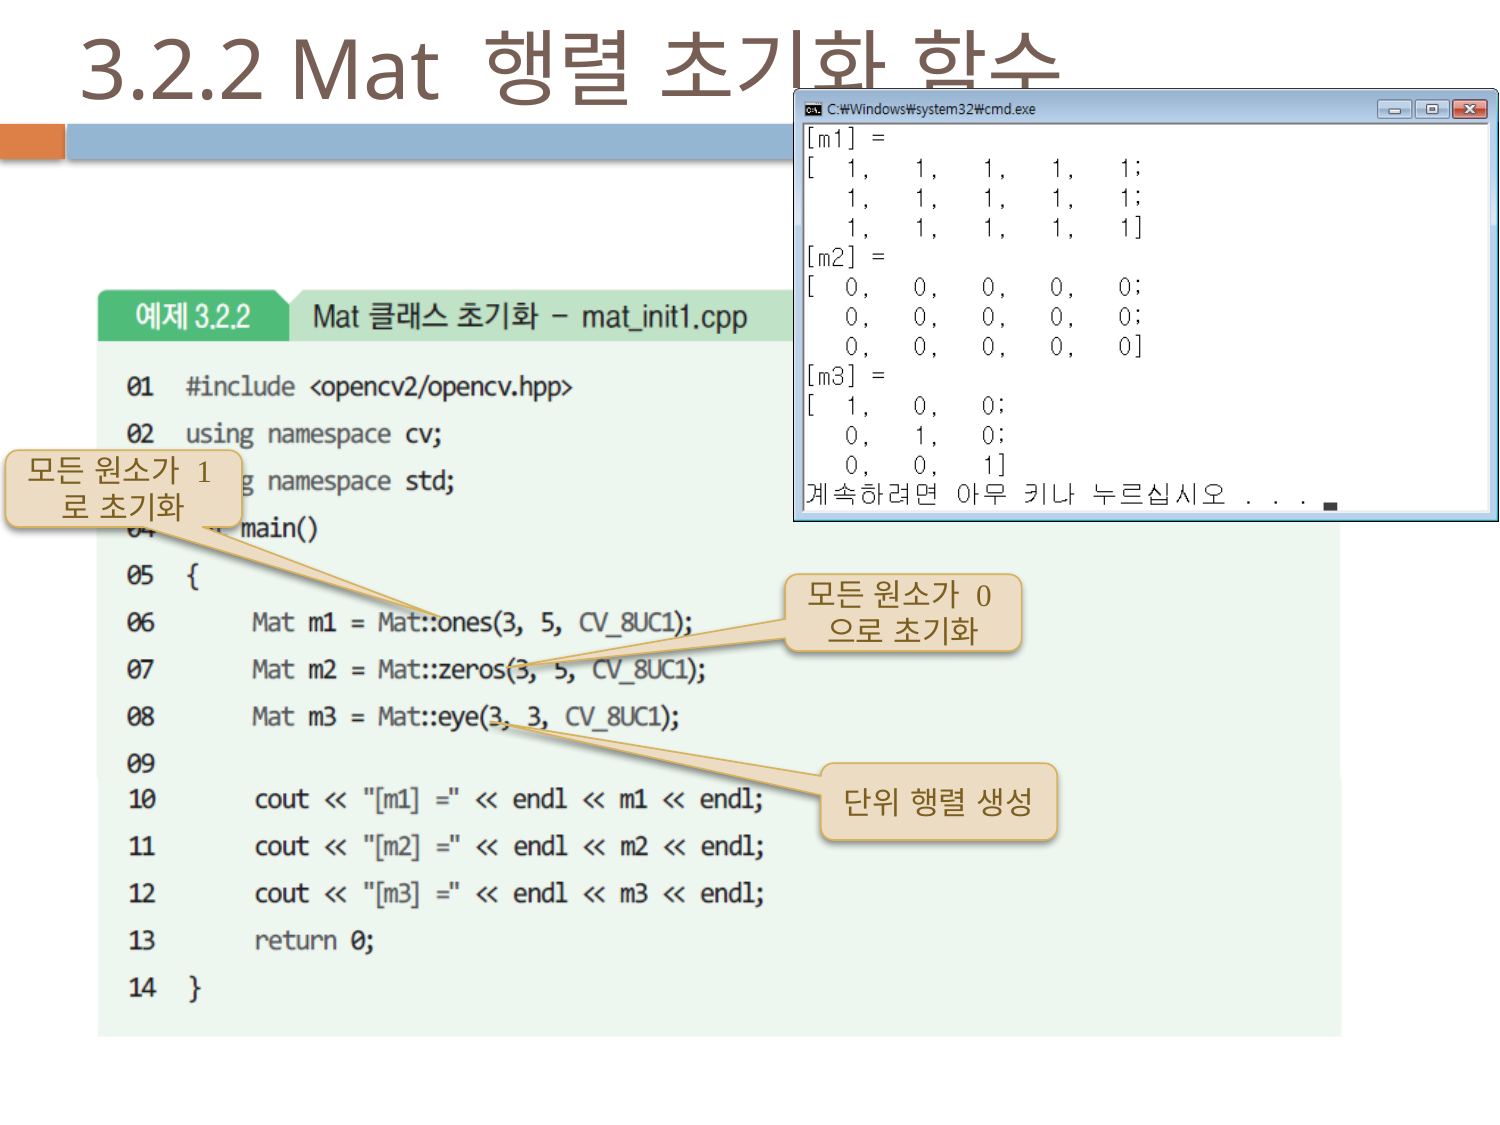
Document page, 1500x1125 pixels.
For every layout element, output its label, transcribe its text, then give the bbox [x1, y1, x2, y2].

text_box 모든 원소가 1로 초기화 [4, 449, 82, 528]
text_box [88, 278, 1355, 1044]
picture [792, 88, 1500, 522]
title 3.2.2 Mat 행렬 초기화 함수 [64, 7, 1483, 126]
